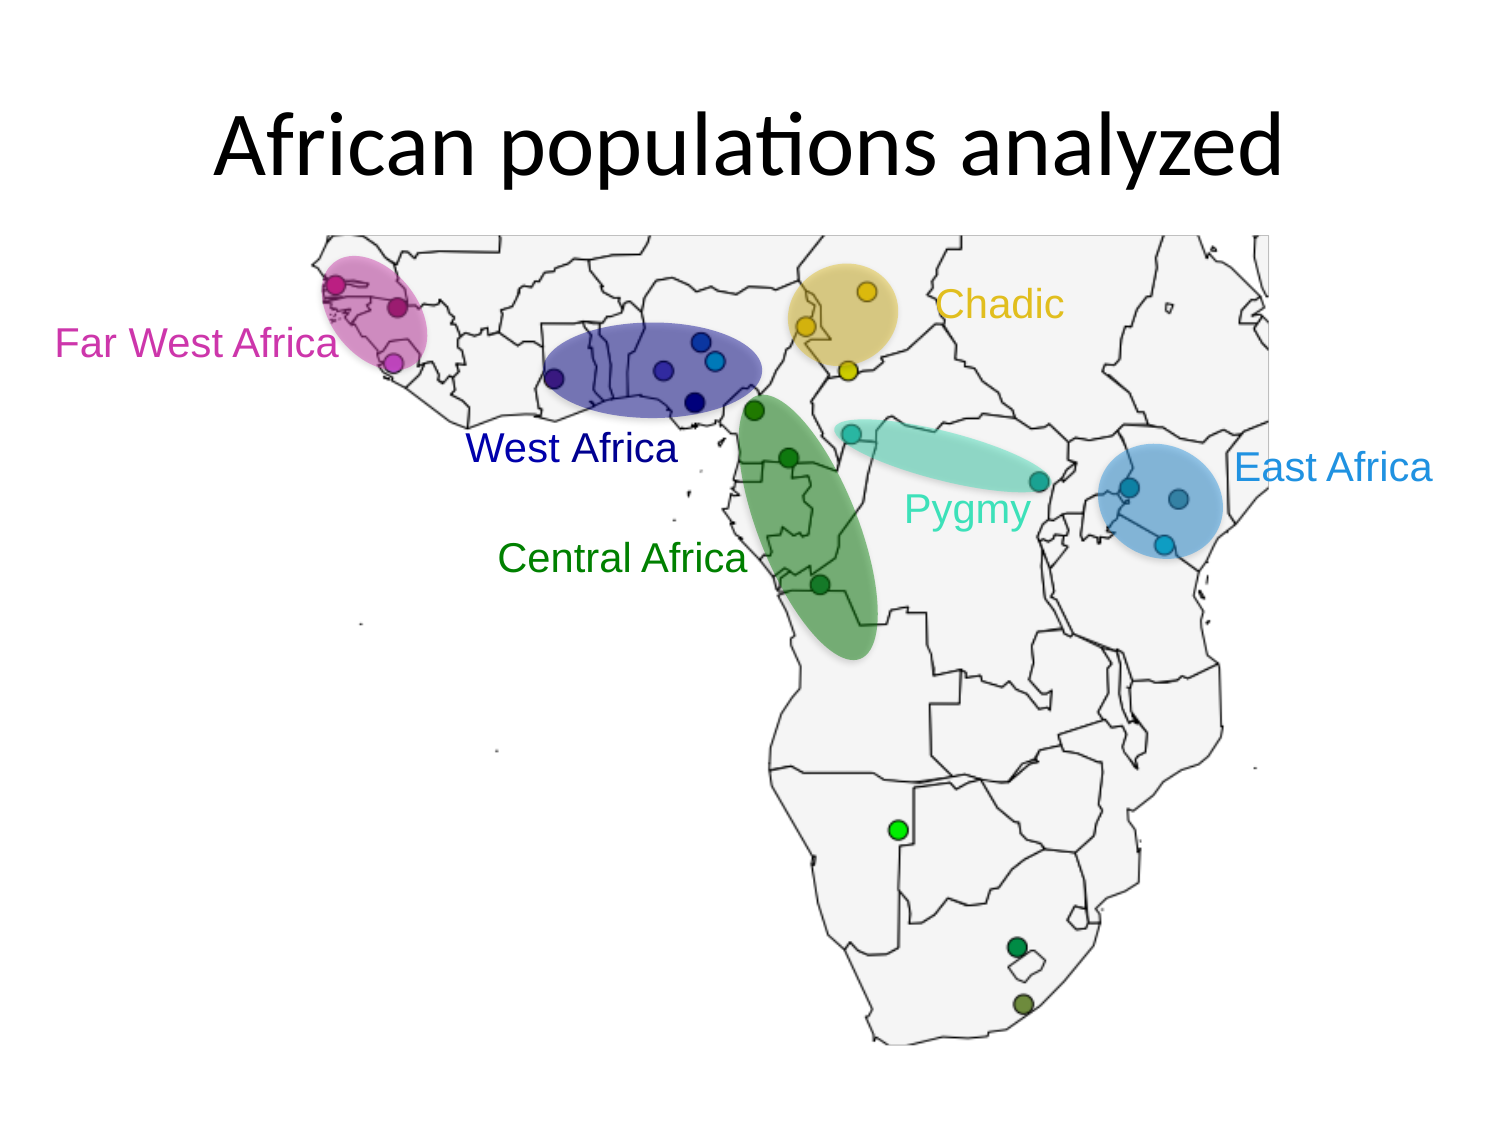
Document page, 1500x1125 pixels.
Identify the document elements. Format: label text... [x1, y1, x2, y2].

picture [210, 235, 1333, 1125]
title African populations analyzed [74, 44, 1426, 233]
text_box Far West Africa [39, 308, 205, 374]
text_box East Africa [1337, 432, 1448, 497]
